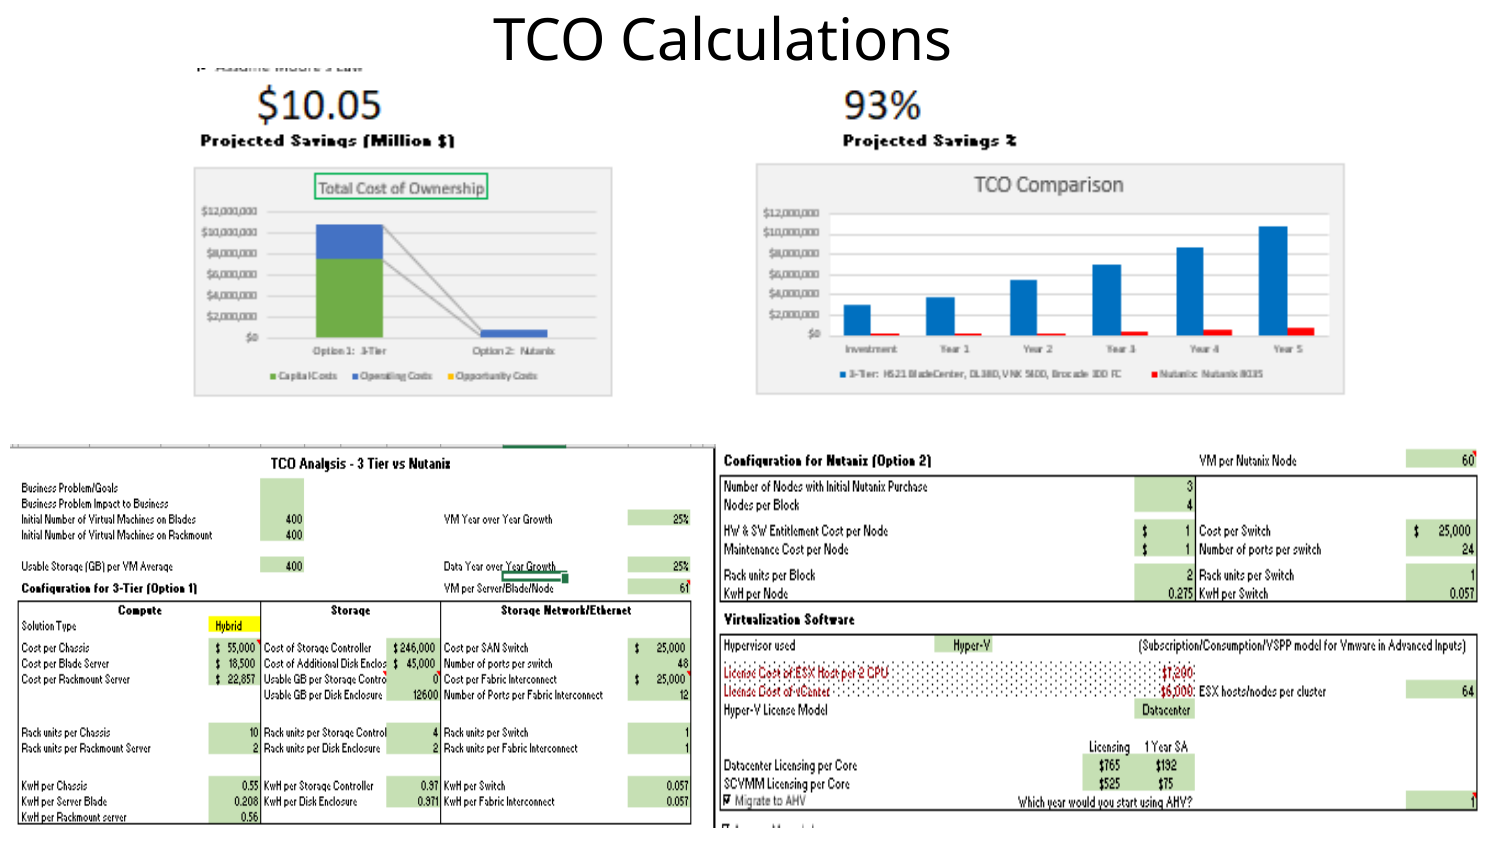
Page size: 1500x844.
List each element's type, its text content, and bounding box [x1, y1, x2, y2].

picture [9, 444, 1491, 828]
picture [175, 68, 1375, 423]
title TCO Calculations [53, 1, 1392, 86]
